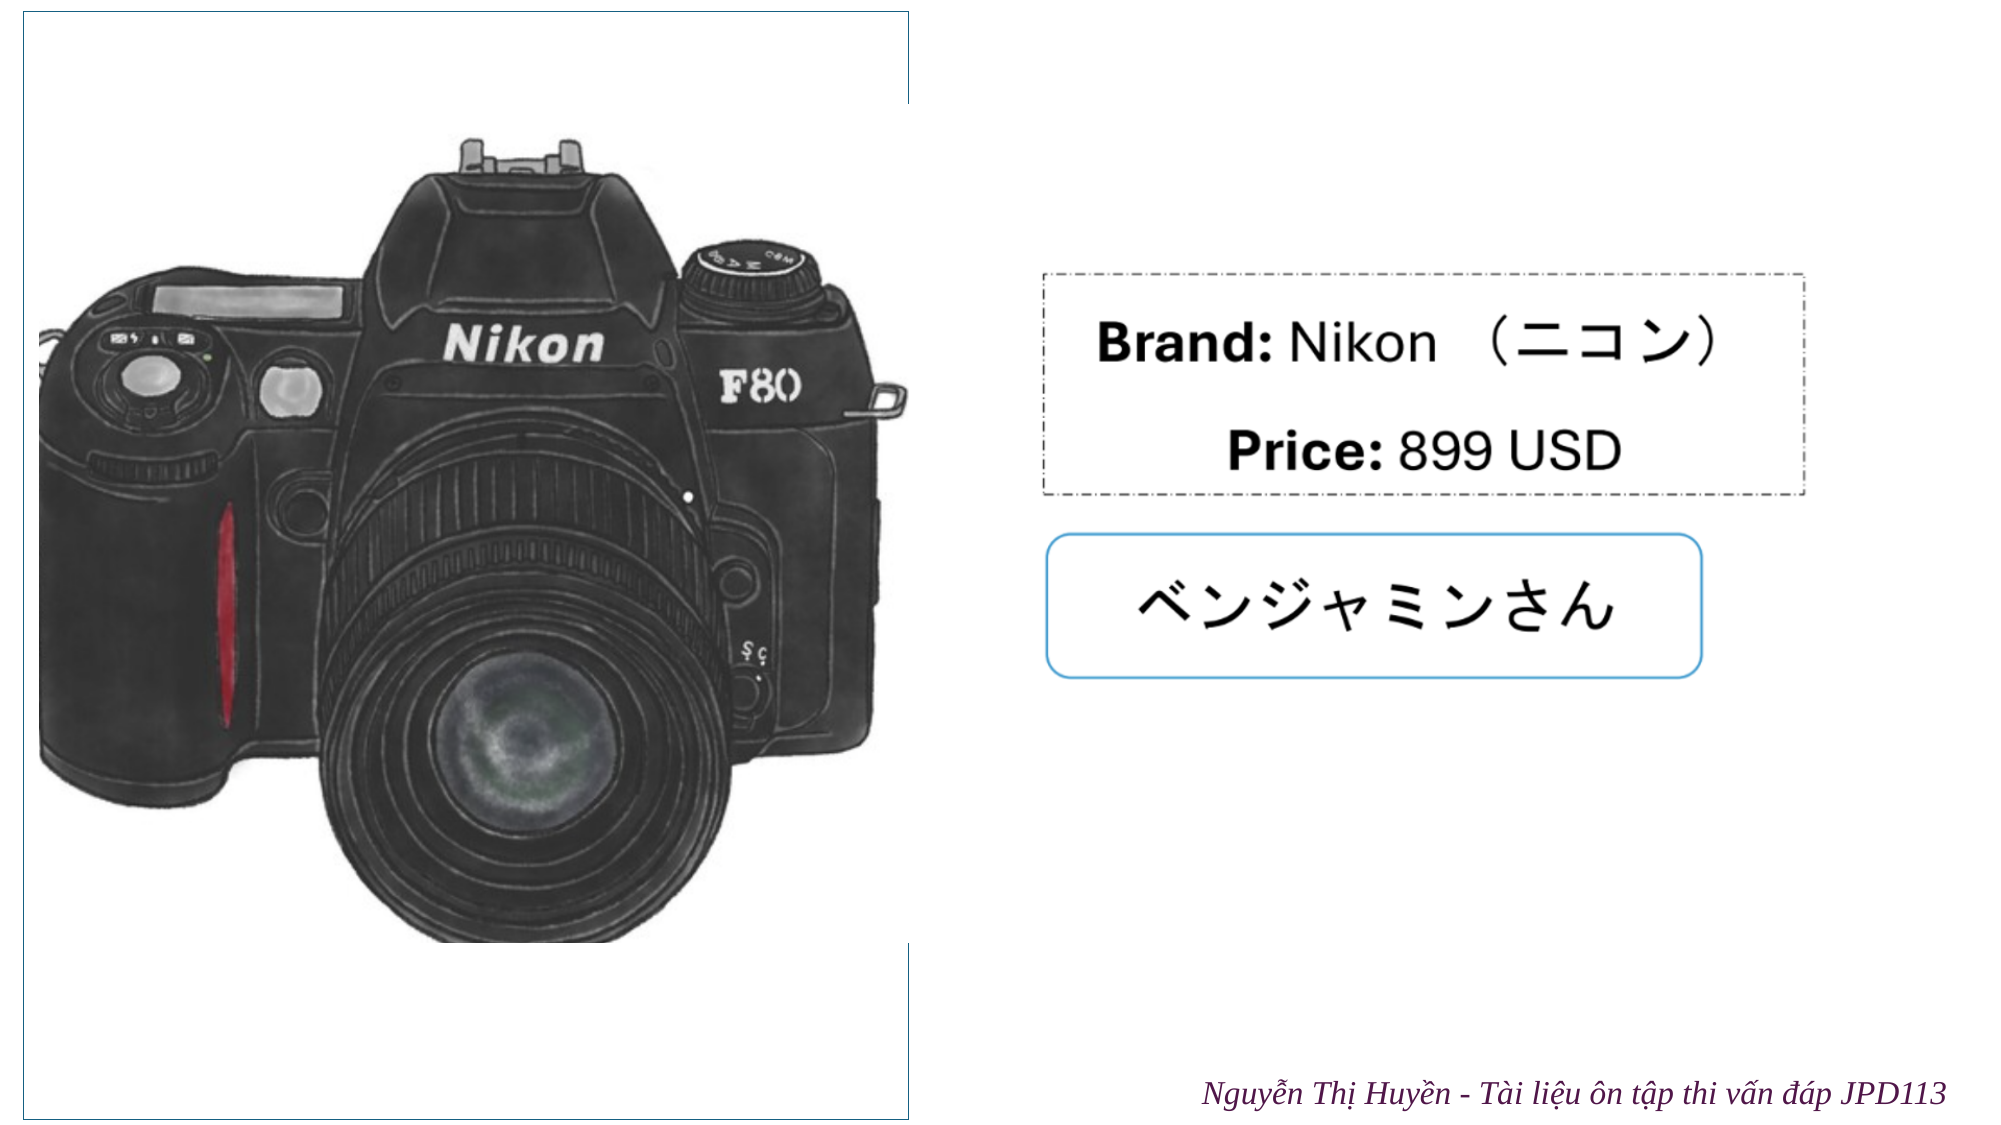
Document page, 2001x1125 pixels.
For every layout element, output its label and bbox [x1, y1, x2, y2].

picture [999, 250, 1822, 731]
picture [39, 104, 909, 943]
text_box [23, 11, 909, 1120]
